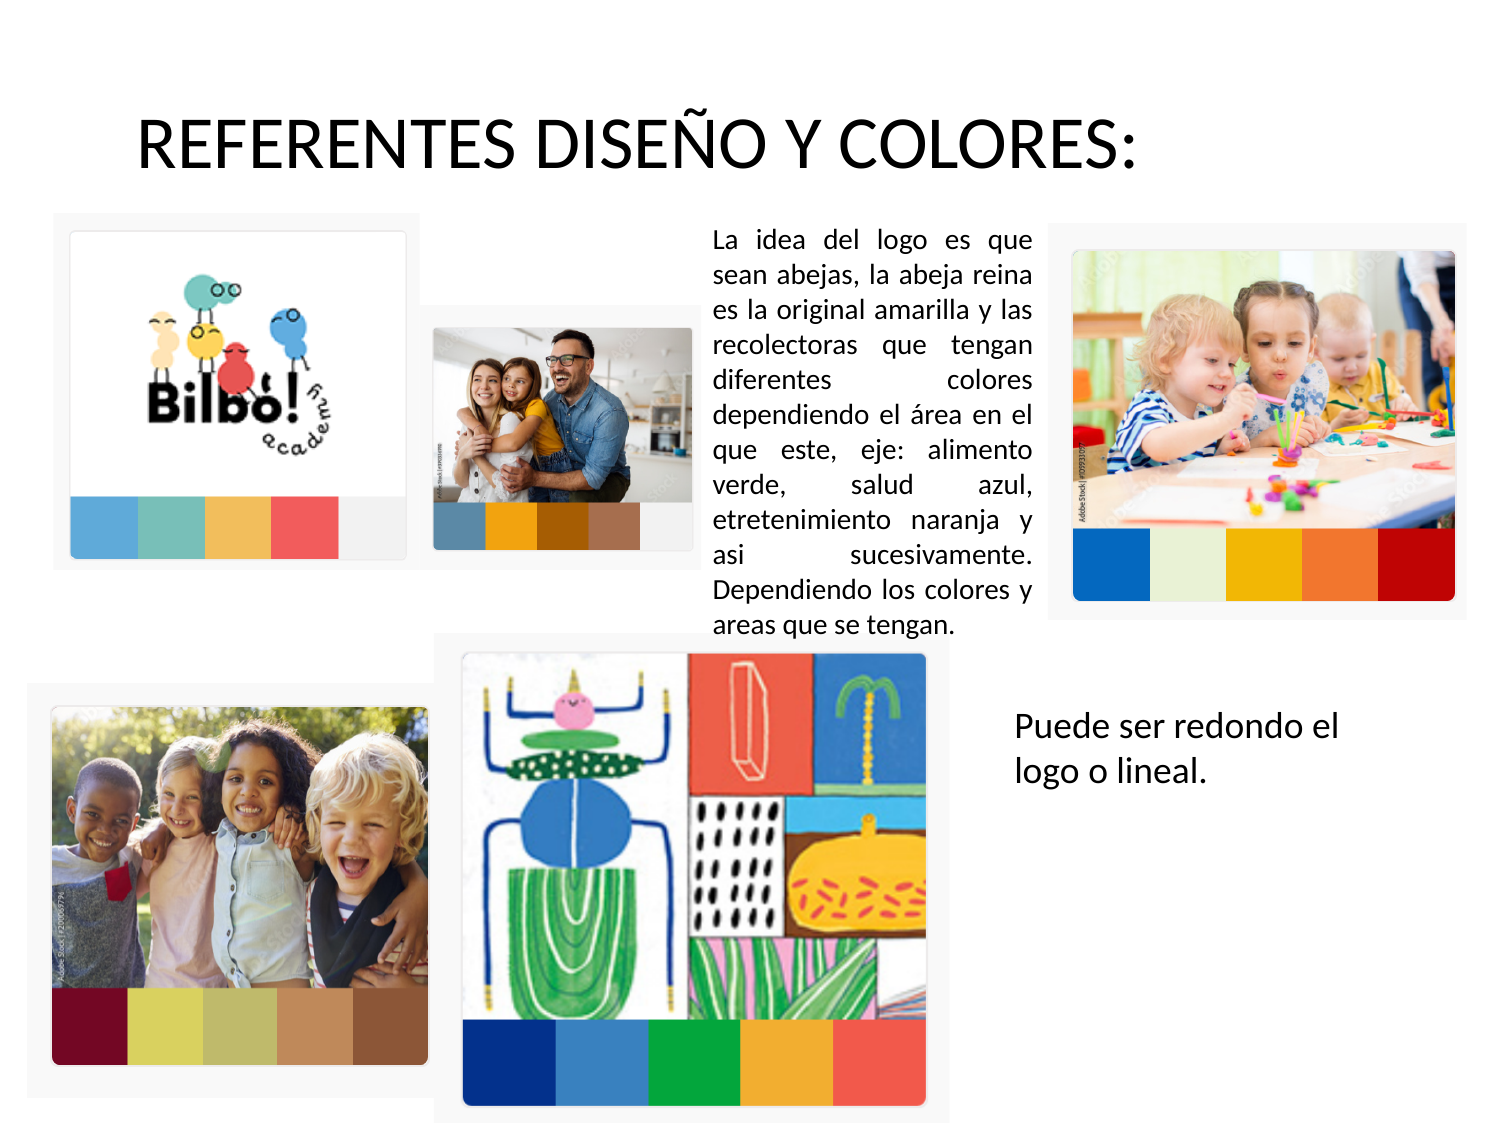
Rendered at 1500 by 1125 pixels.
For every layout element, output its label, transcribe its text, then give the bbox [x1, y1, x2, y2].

text_box Puede ser redondo el logo o lineal. [999, 693, 1395, 798]
picture [27, 633, 950, 1123]
text_box REFERENTES DISEÑO Y COLORES: [121, 86, 1344, 191]
picture [1047, 223, 1467, 620]
picture [53, 213, 702, 570]
text_box La idea del logo es que sean abejas, la abeja reina es la original amarilla y las recolectoras que tengan diferentes colores dependiendo el área en el que este, eje: alimento verde, salud azul, etretenimiento naranja y asi sucesivamente. Dependiendo los colores y areas que se tengan. [697, 213, 1048, 648]
